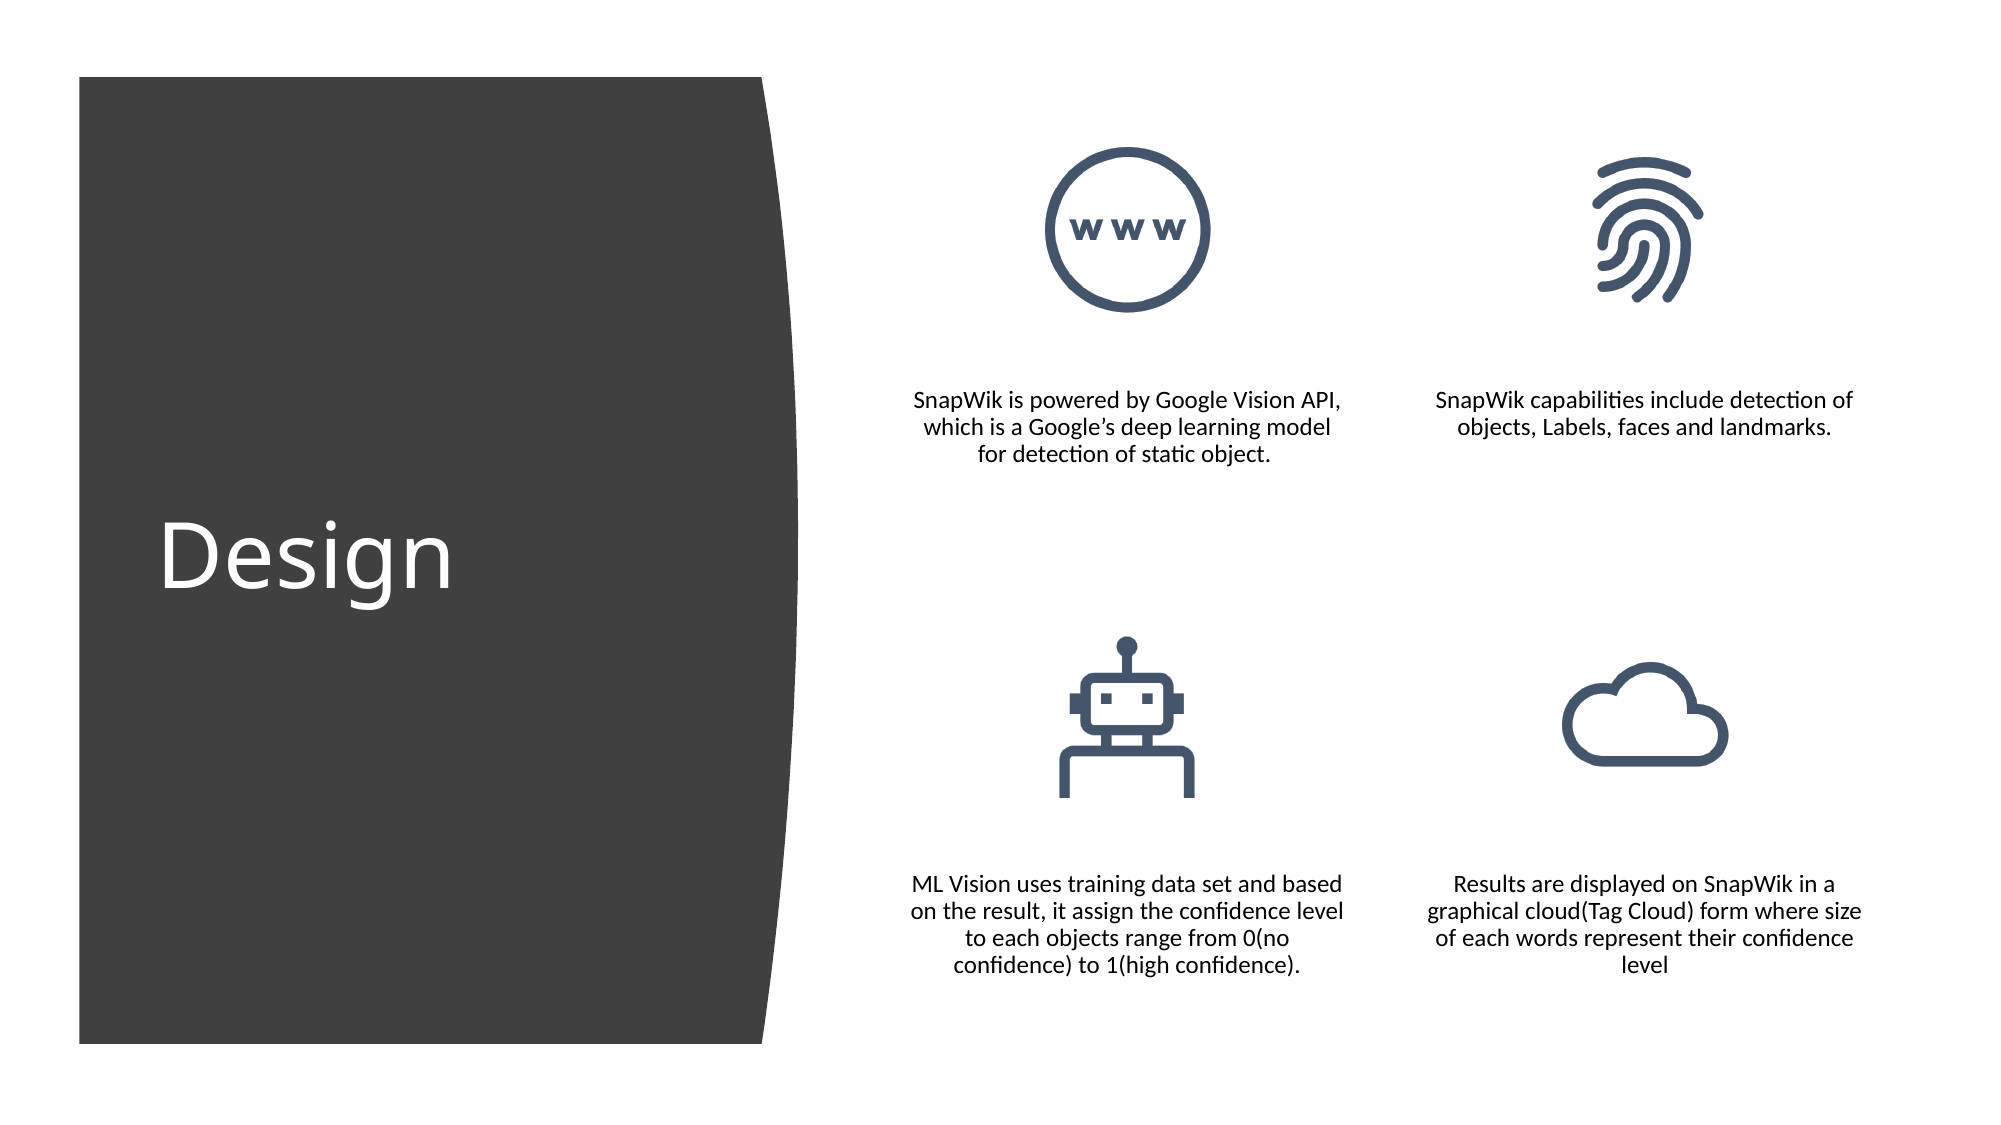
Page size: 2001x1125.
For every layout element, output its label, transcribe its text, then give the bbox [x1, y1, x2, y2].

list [852, 77, 1921, 1043]
title Design [141, 166, 702, 953]
text_box [78, 76, 800, 1045]
